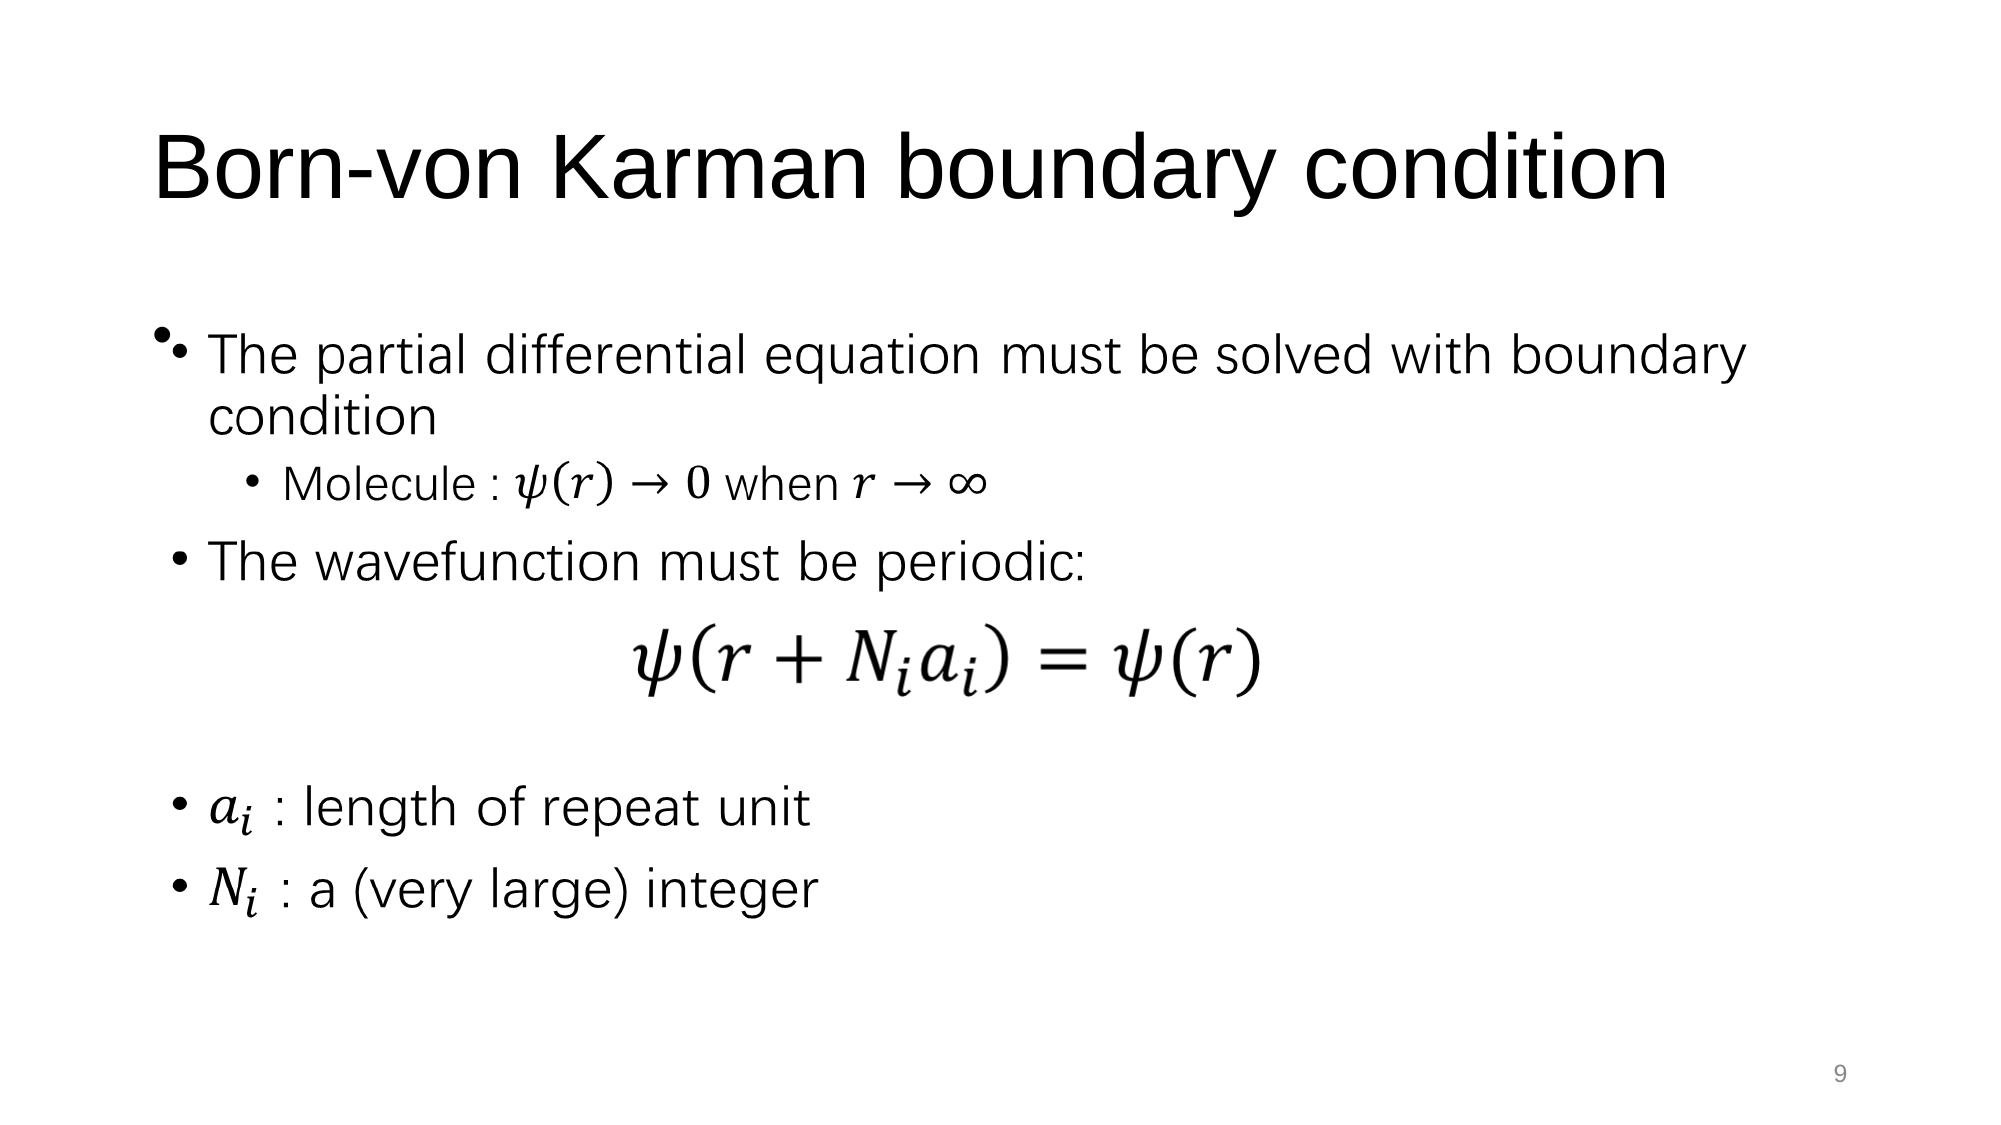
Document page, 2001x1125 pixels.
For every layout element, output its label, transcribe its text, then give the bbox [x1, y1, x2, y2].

text_box [619, 610, 1280, 702]
list [137, 299, 1863, 1014]
slide_number ‹#› [1412, 1042, 1863, 1103]
title Born-von Karman boundary condition [137, 59, 1863, 278]
